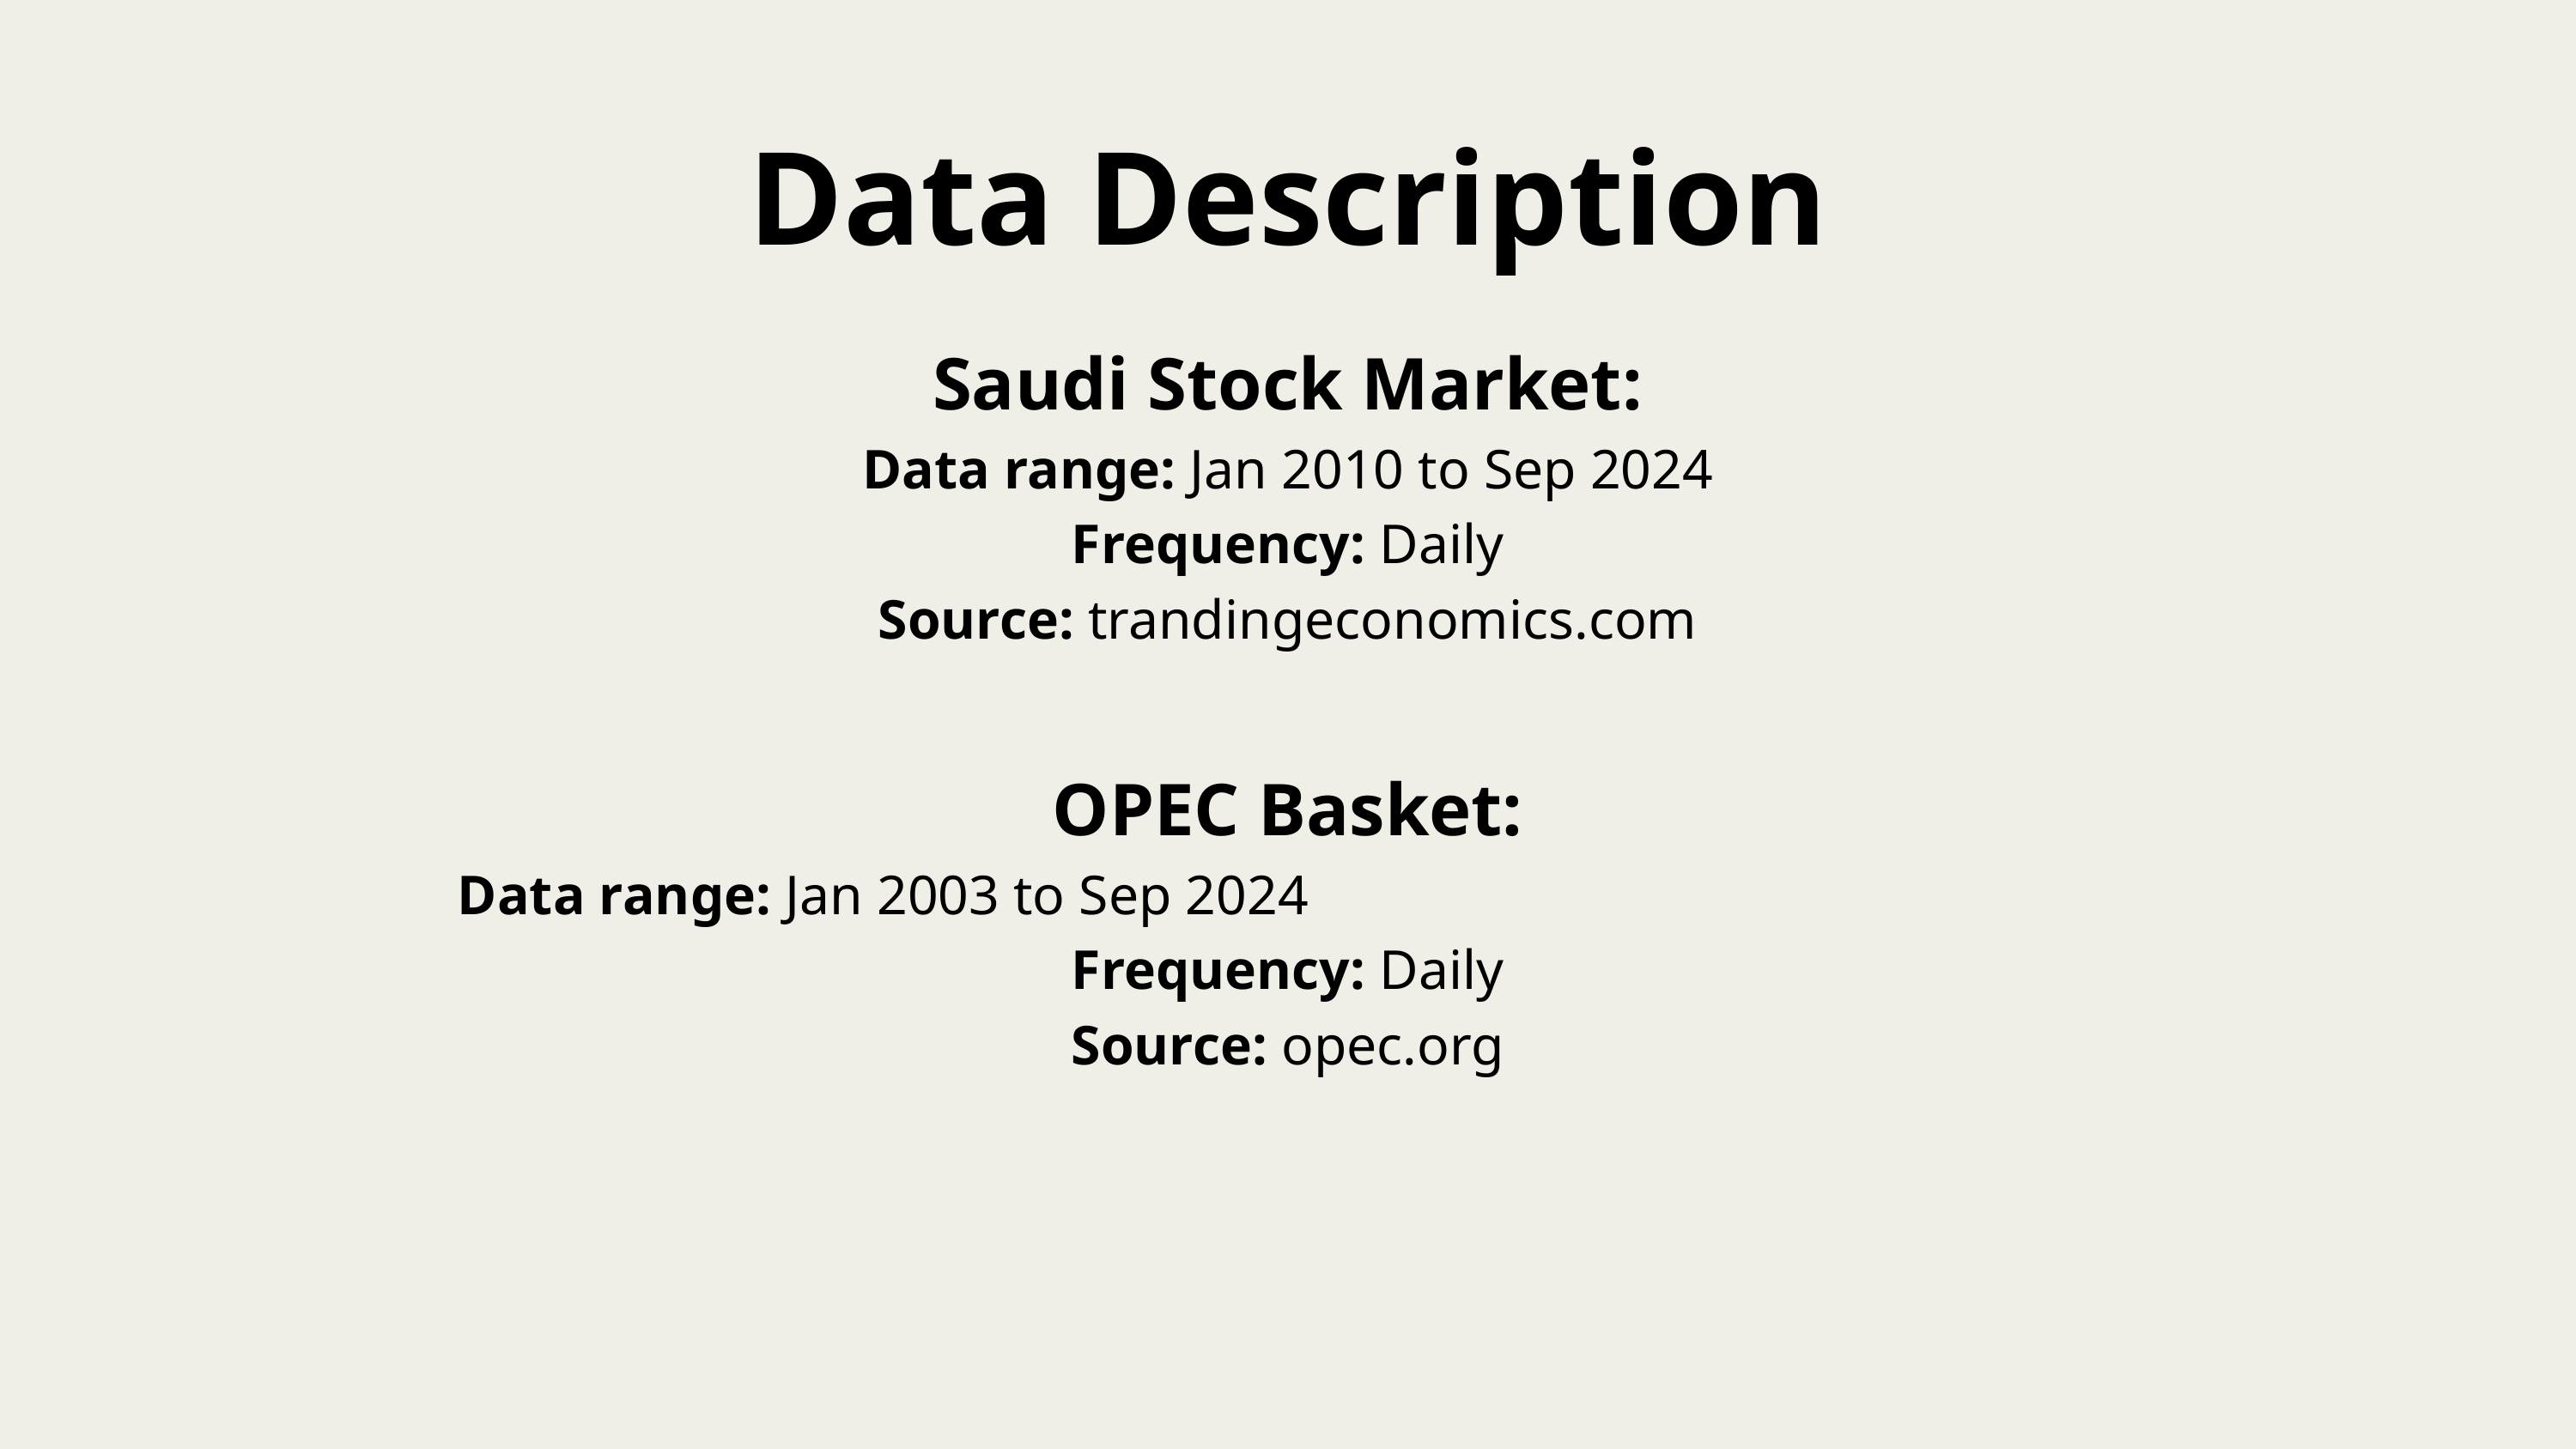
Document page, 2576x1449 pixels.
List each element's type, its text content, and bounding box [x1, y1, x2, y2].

text_box Saudi Stock Market: Data range: Jan 2010 to Sep 2024 Frequency: Daily Source: trandingeconomics.com OPEC Basket: Data range: Jan 2003 to Sep 2024 Frequency: Daily Source: opec.org [242, 324, 2334, 1313]
text_box Data Description [606, 40, 1969, 271]
